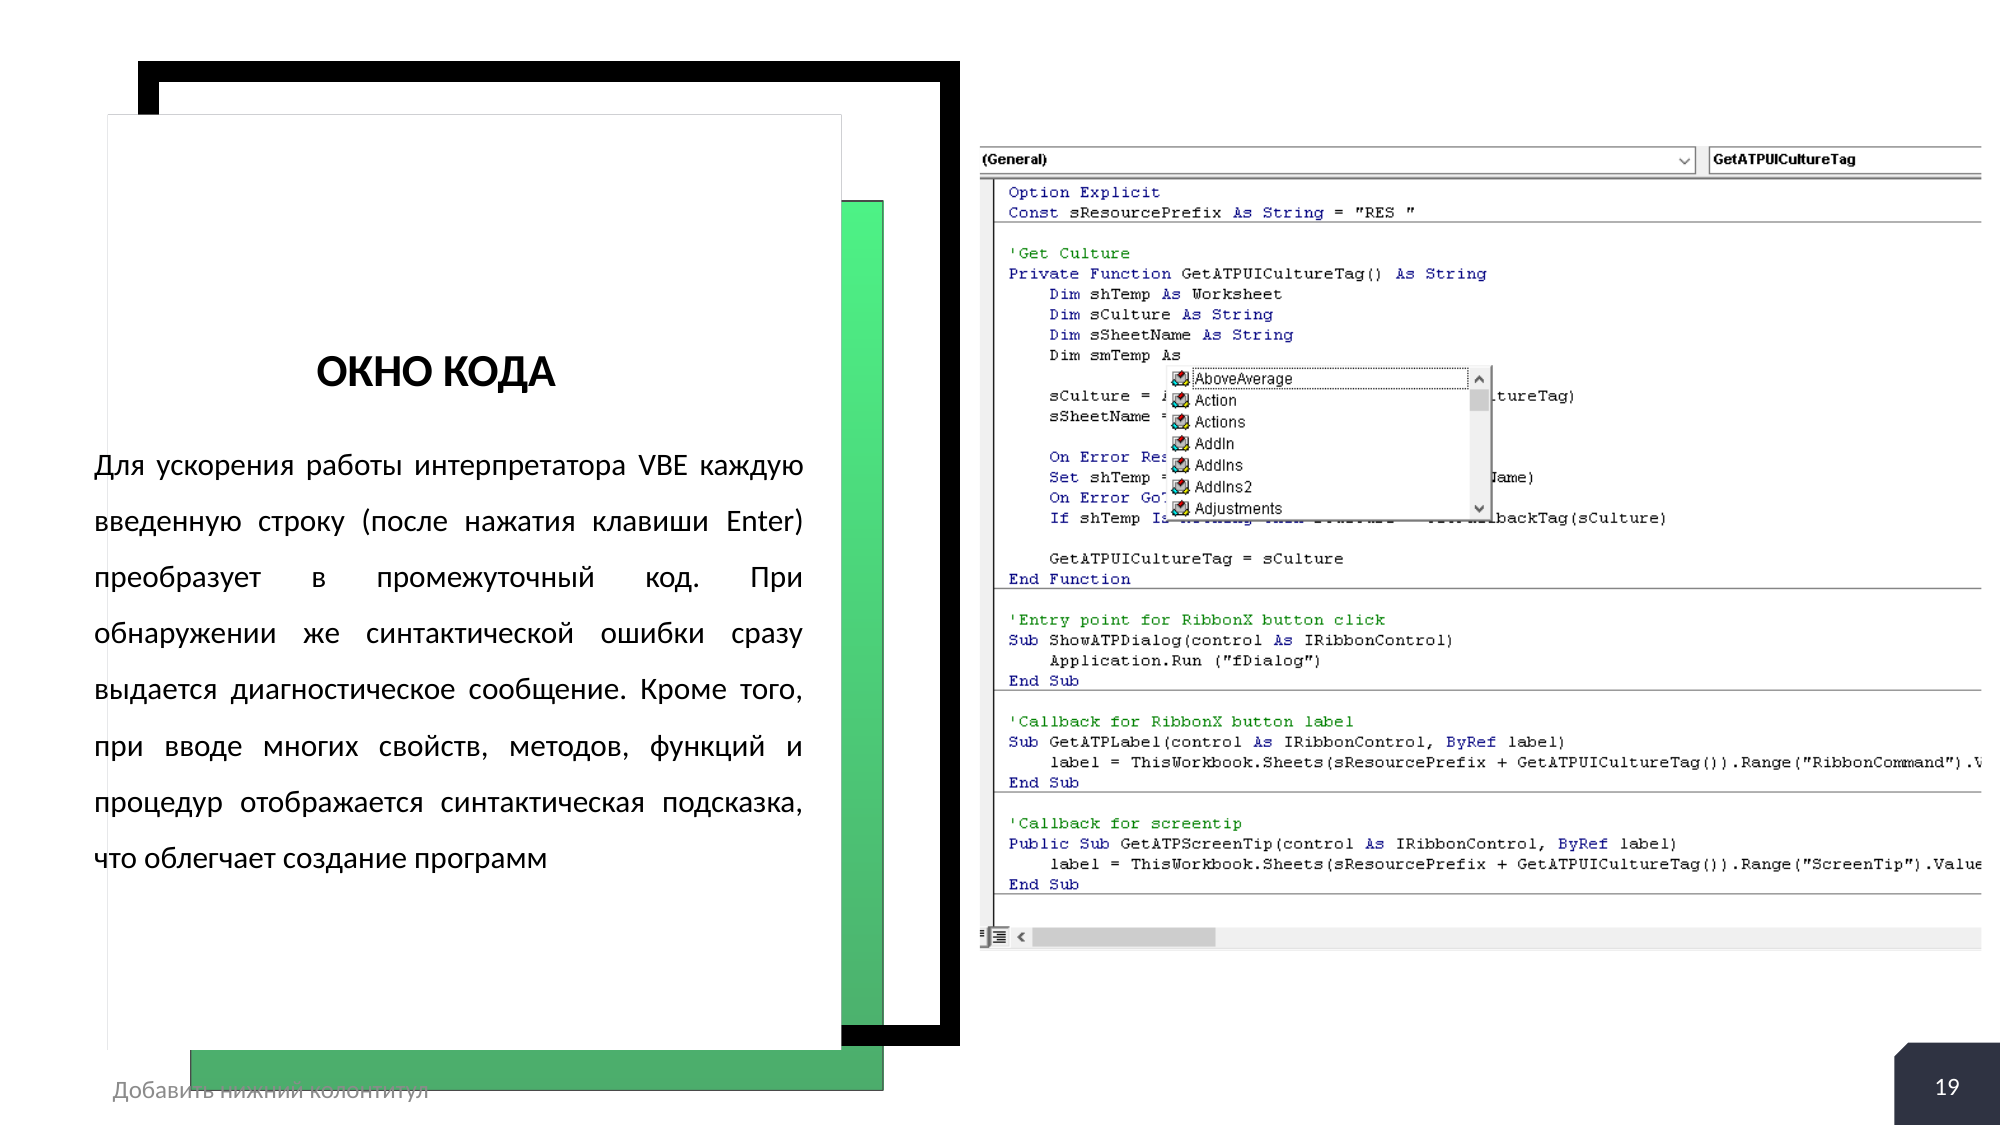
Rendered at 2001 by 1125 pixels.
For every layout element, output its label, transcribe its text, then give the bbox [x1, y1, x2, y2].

picture [979, 146, 1982, 951]
title Окно Кода [99, 242, 773, 404]
slide_number 19 [1894, 1052, 2000, 1119]
list Для ускорения работы интерпретатора VBE каждую введенную строку (после нажатия клавиши Enter) преобразует в промежуточный код. При обнаружении же синтактической ошибки сразу выдается диагностическое сообщение. Кроме того, при вводе многих свойств, методов, функций и процедур отображается синтактическая подсказка, что облегчает создание программ [79, 417, 820, 1053]
footer Добавить нижний колонтитул [97, 1059, 773, 1119]
